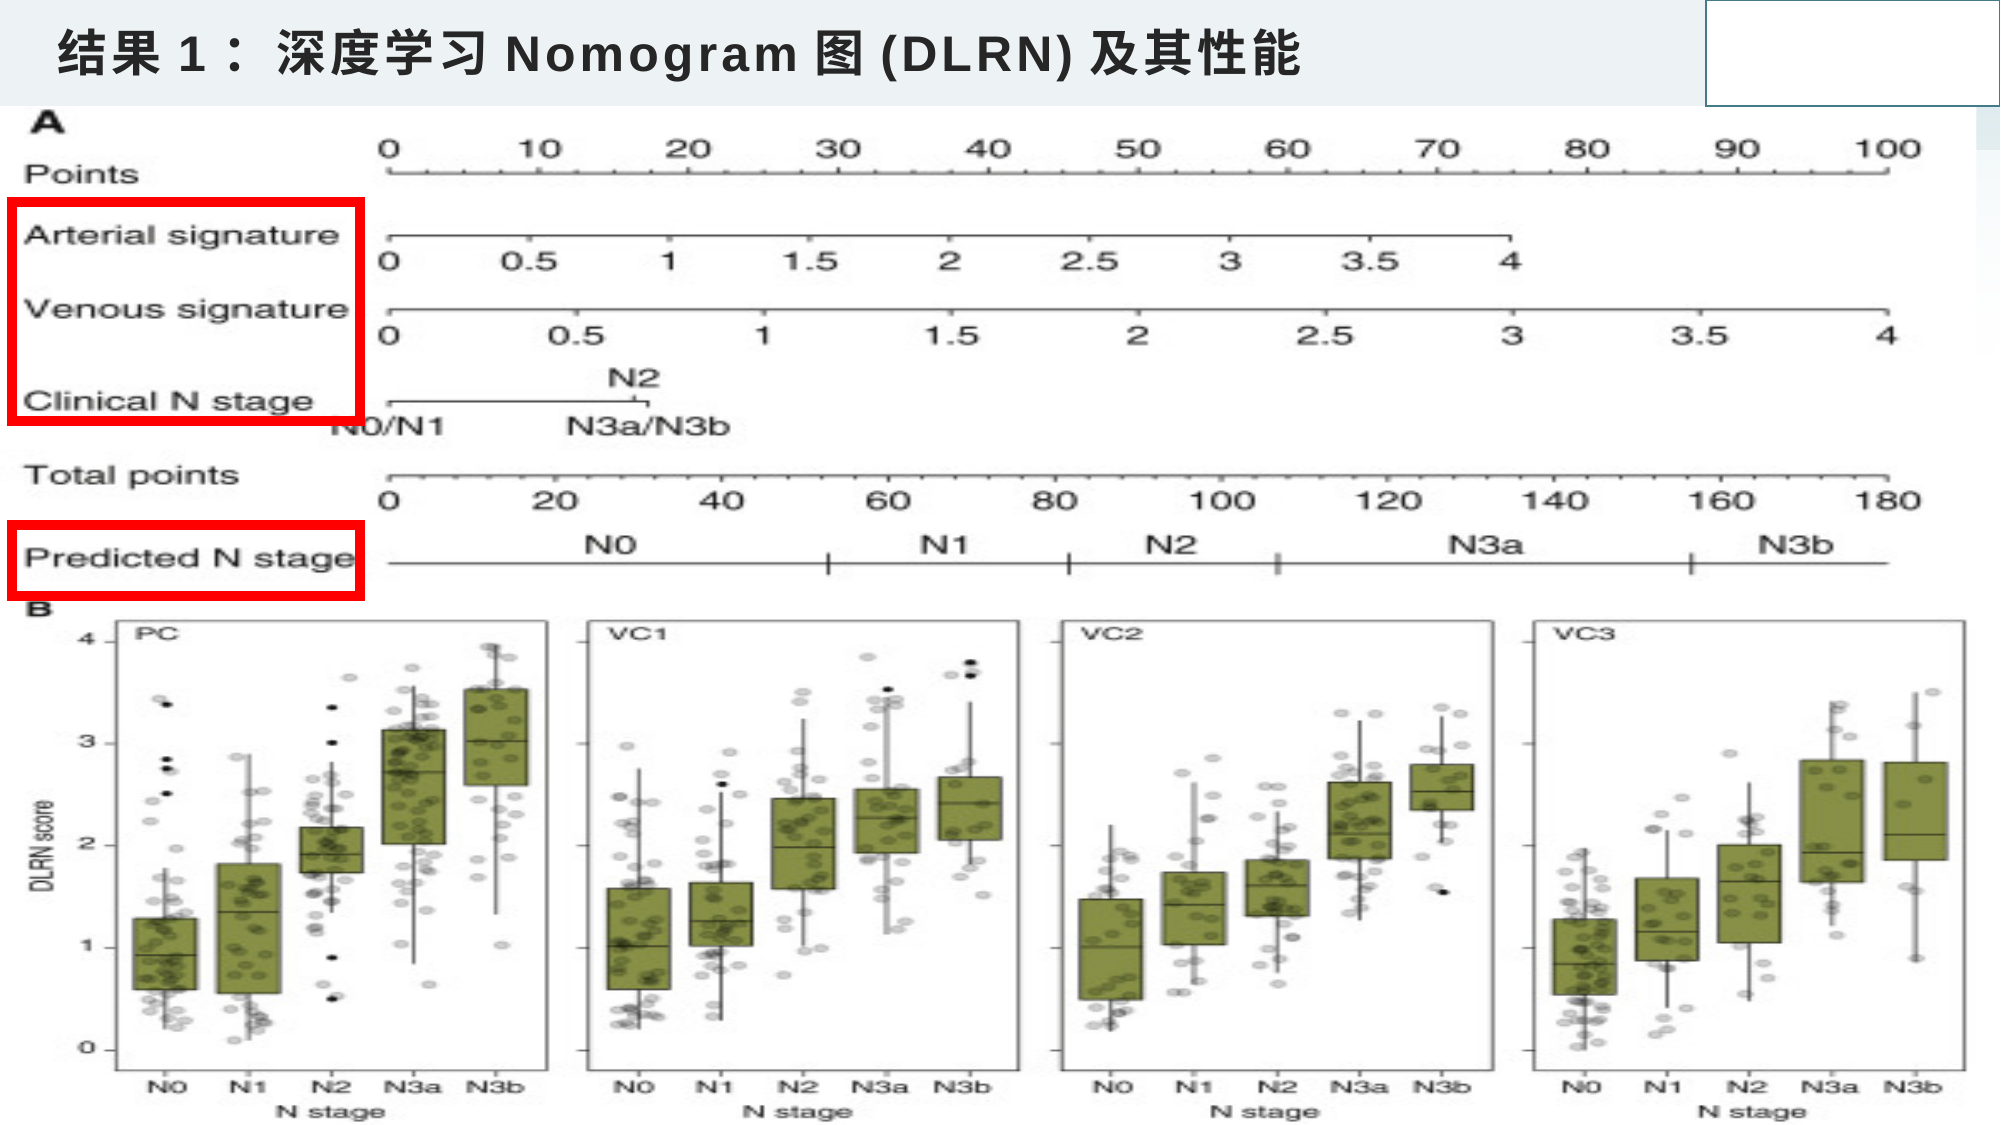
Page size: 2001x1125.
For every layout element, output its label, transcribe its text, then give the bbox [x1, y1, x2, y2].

picture [0, 106, 2000, 1125]
title 结果1：深度学习Nomogram图(DLRN)及其性能 [41, 15, 1621, 106]
text_box [1705, 0, 2000, 107]
